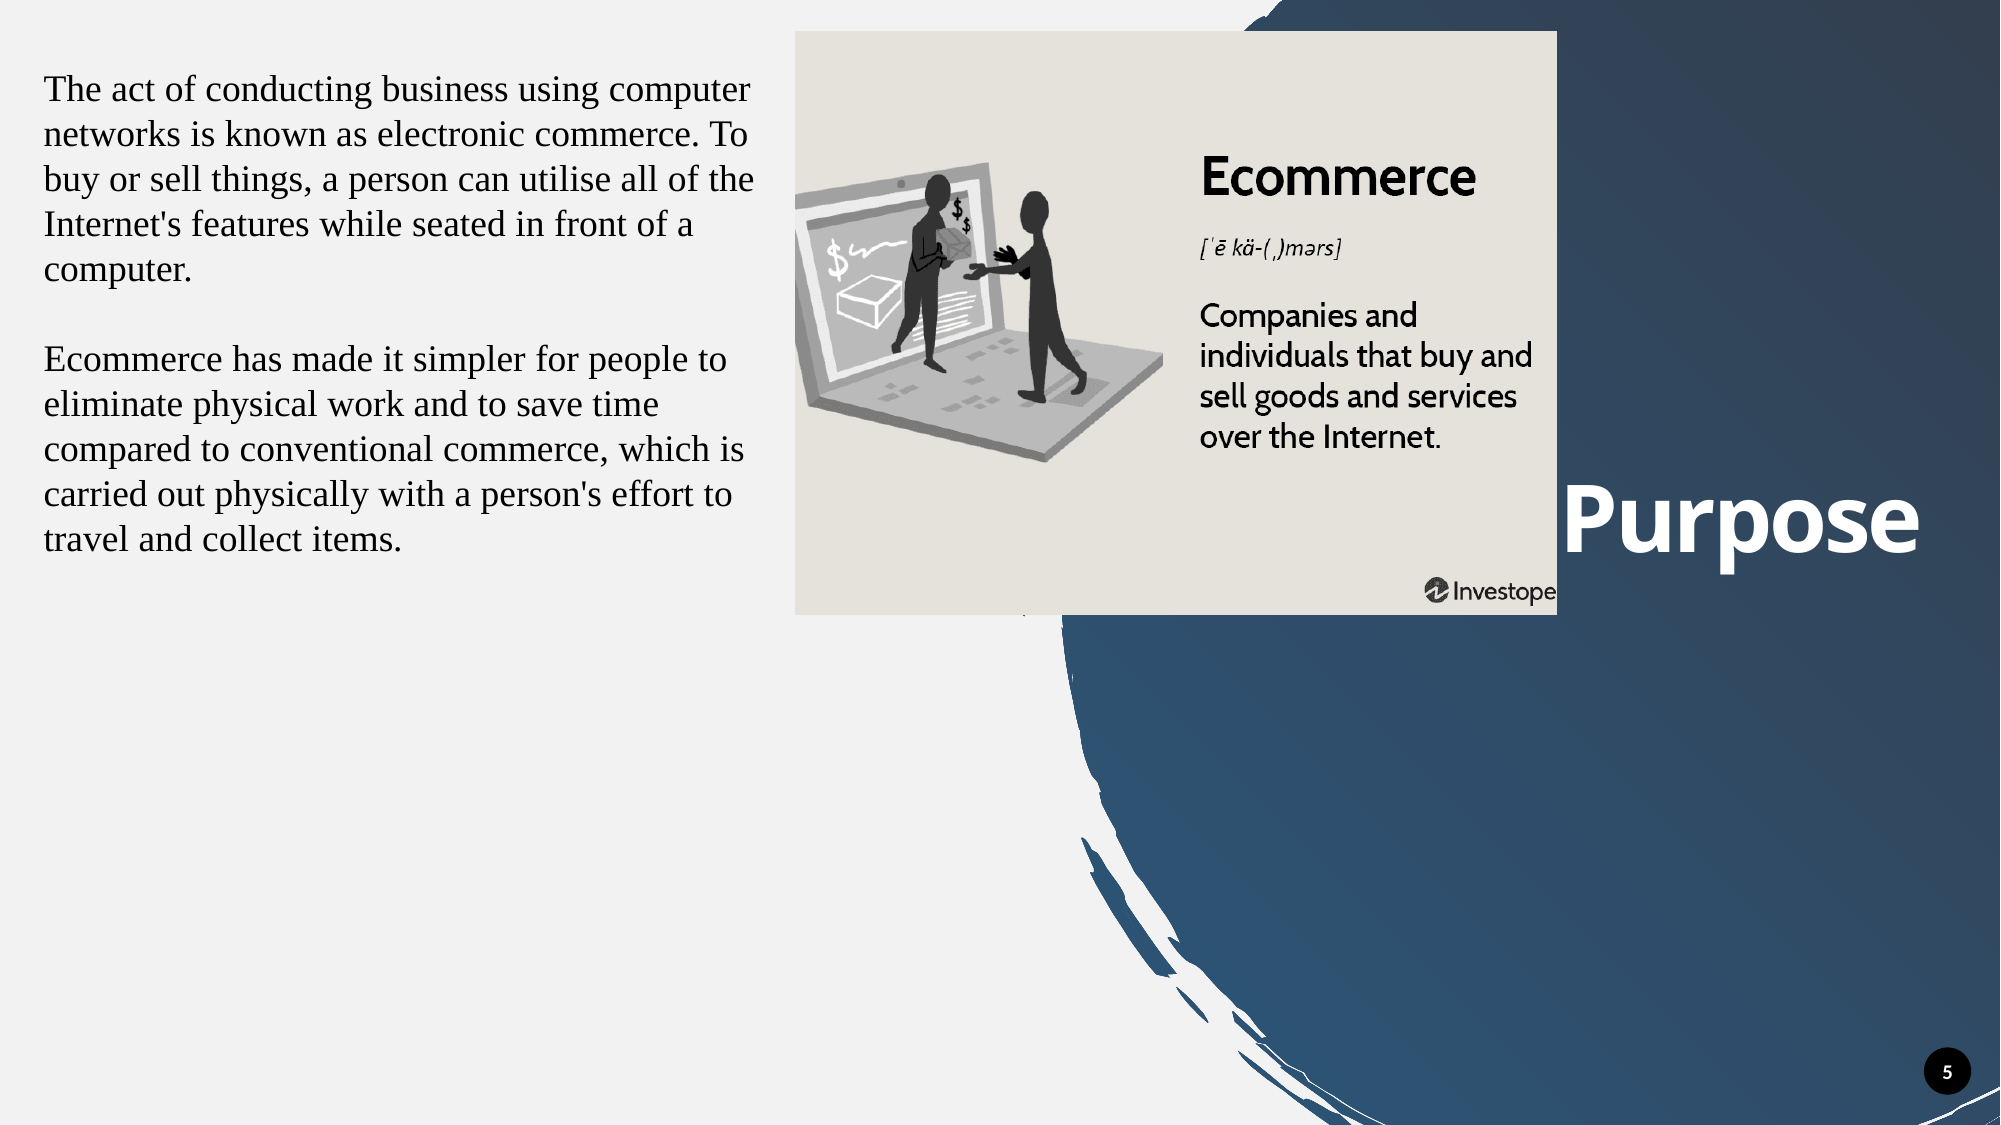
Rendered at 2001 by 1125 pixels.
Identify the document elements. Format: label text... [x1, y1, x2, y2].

slide_number 5 [1923, 1047, 1972, 1095]
title Purpose [1557, 455, 1923, 574]
picture [795, 31, 1557, 615]
text_box The act of conducting business using computer networks is known as electronic commerce. To buy or sell things, a person can utilise all of the Internet's features while seated in front of a computer. Ecommerce has made it simpler for people to eliminate physical work and to save time compared to conventional commerce, which is carried out physically with a person's effort to travel and collect items. [28, 56, 776, 567]
